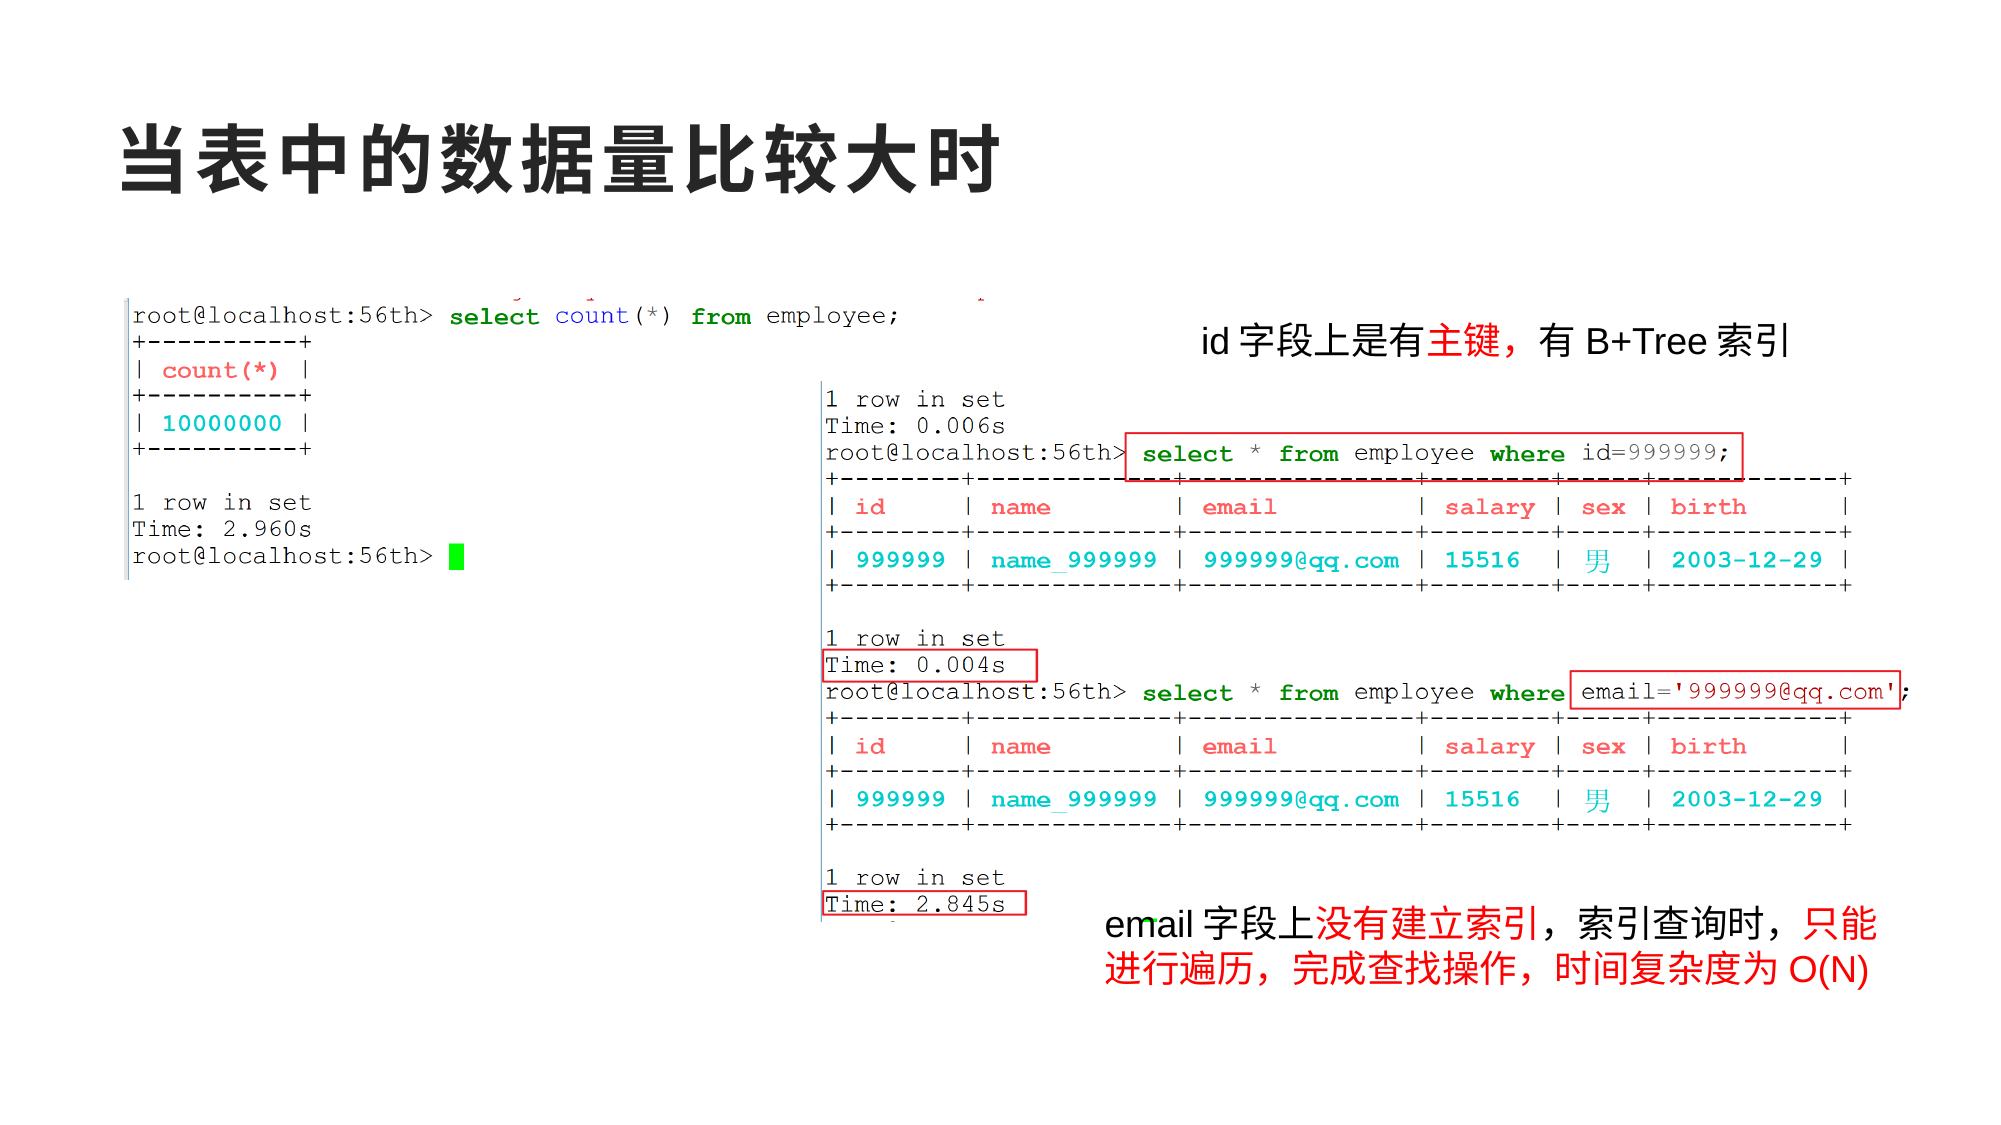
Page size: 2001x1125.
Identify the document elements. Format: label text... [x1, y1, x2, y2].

title 当表中的数据量比较大时 [99, 99, 1900, 216]
text_box id字段上是有主键，有B+Tree索引 [1186, 309, 1845, 370]
text_box email字段上没有建立索引，索引查询时，只能进行遍历，完成查找操作，时间复杂度为O(N) [1089, 923, 1909, 997]
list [123, 298, 987, 580]
picture [820, 380, 1979, 923]
